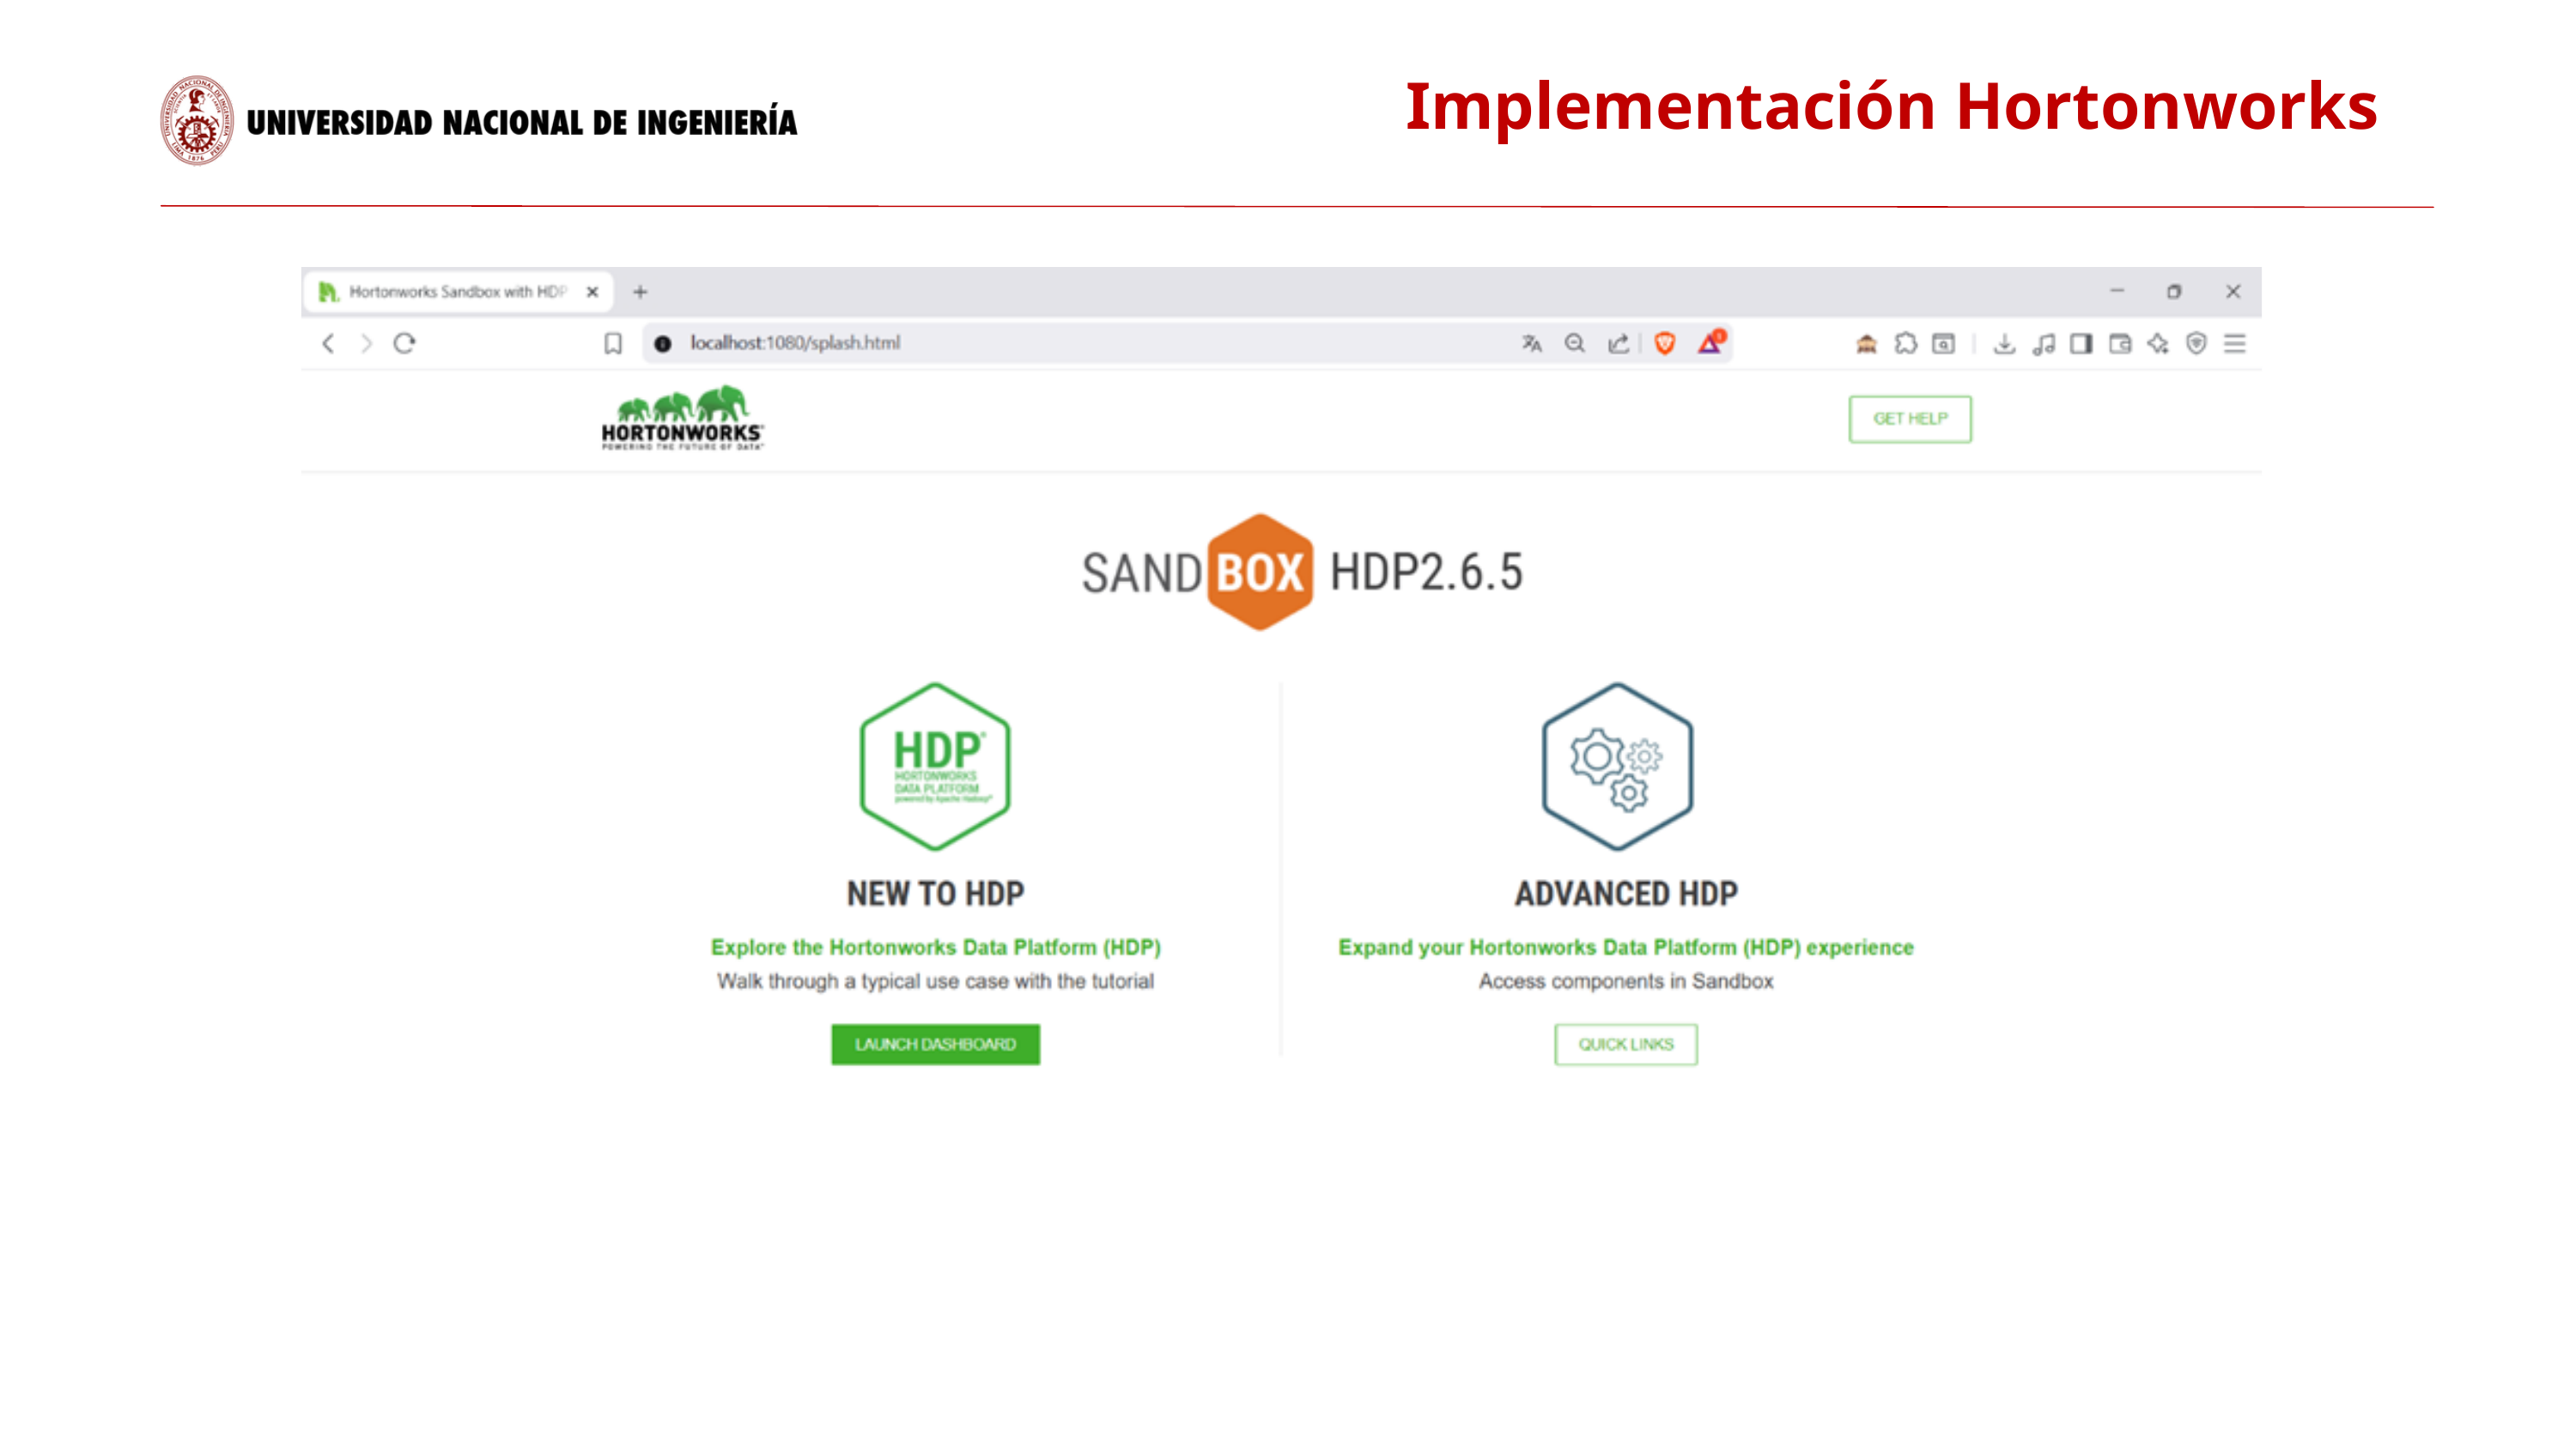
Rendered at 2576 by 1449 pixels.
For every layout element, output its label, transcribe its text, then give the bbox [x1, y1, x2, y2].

text_box [301, 267, 2263, 1304]
text_box Implementación Hortonworks [1281, 64, 2380, 142]
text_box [133, 58, 822, 179]
